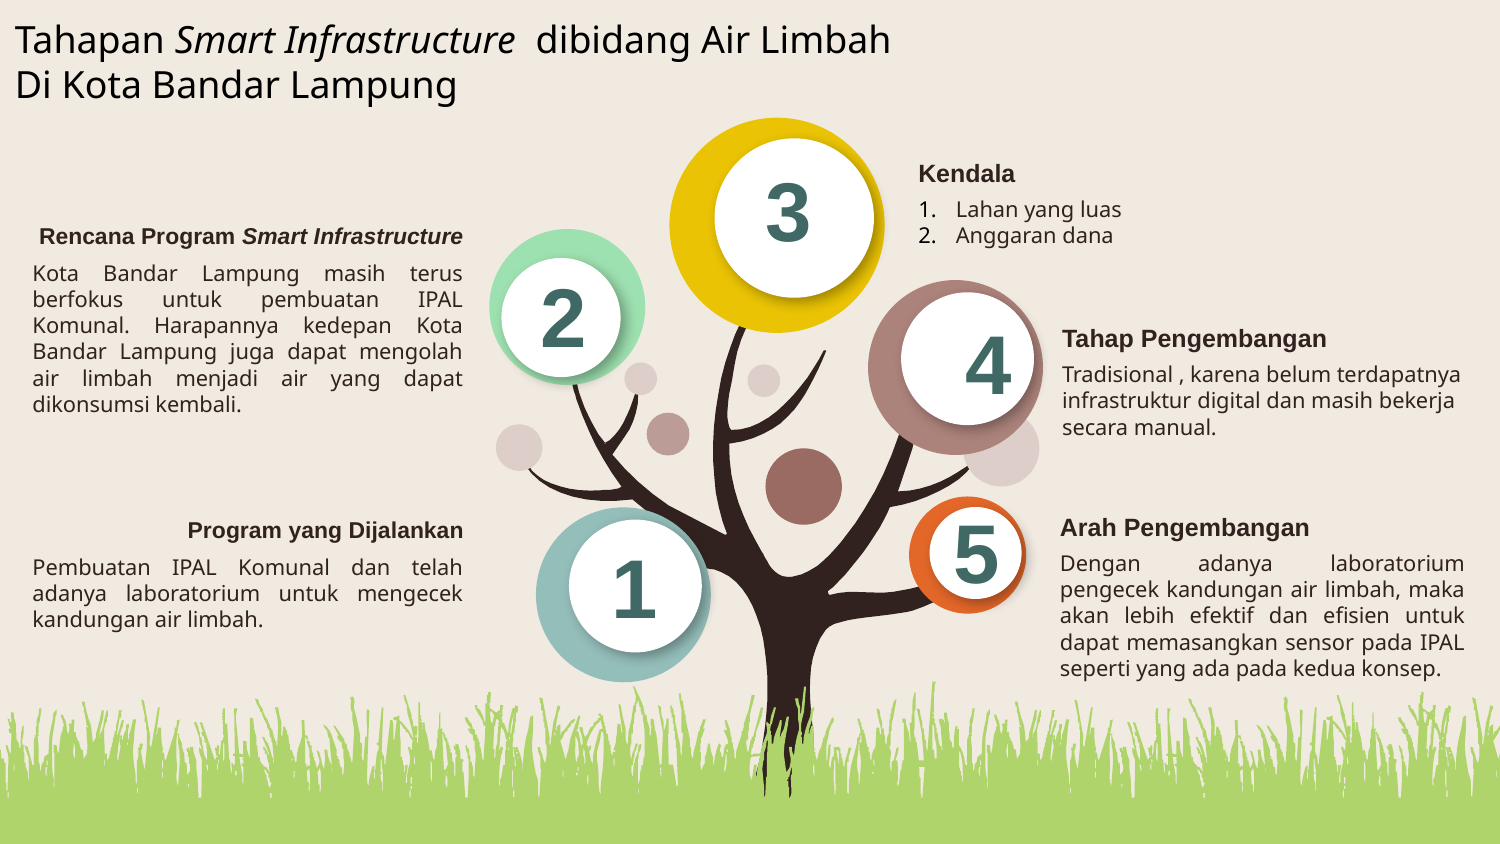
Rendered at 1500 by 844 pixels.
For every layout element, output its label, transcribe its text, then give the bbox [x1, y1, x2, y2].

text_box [17, 507, 479, 641]
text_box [1043, 149, 1339, 257]
text_box [0, 695, 483, 844]
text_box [489, 117, 1040, 844]
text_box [17, 213, 479, 427]
text_box [1043, 699, 1500, 844]
text_box Tahapan Smart Infrastructure dibidang Air Limbah Di Kota Bandar Lampung [0, 8, 1266, 103]
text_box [1045, 504, 1481, 691]
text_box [1047, 315, 1483, 449]
